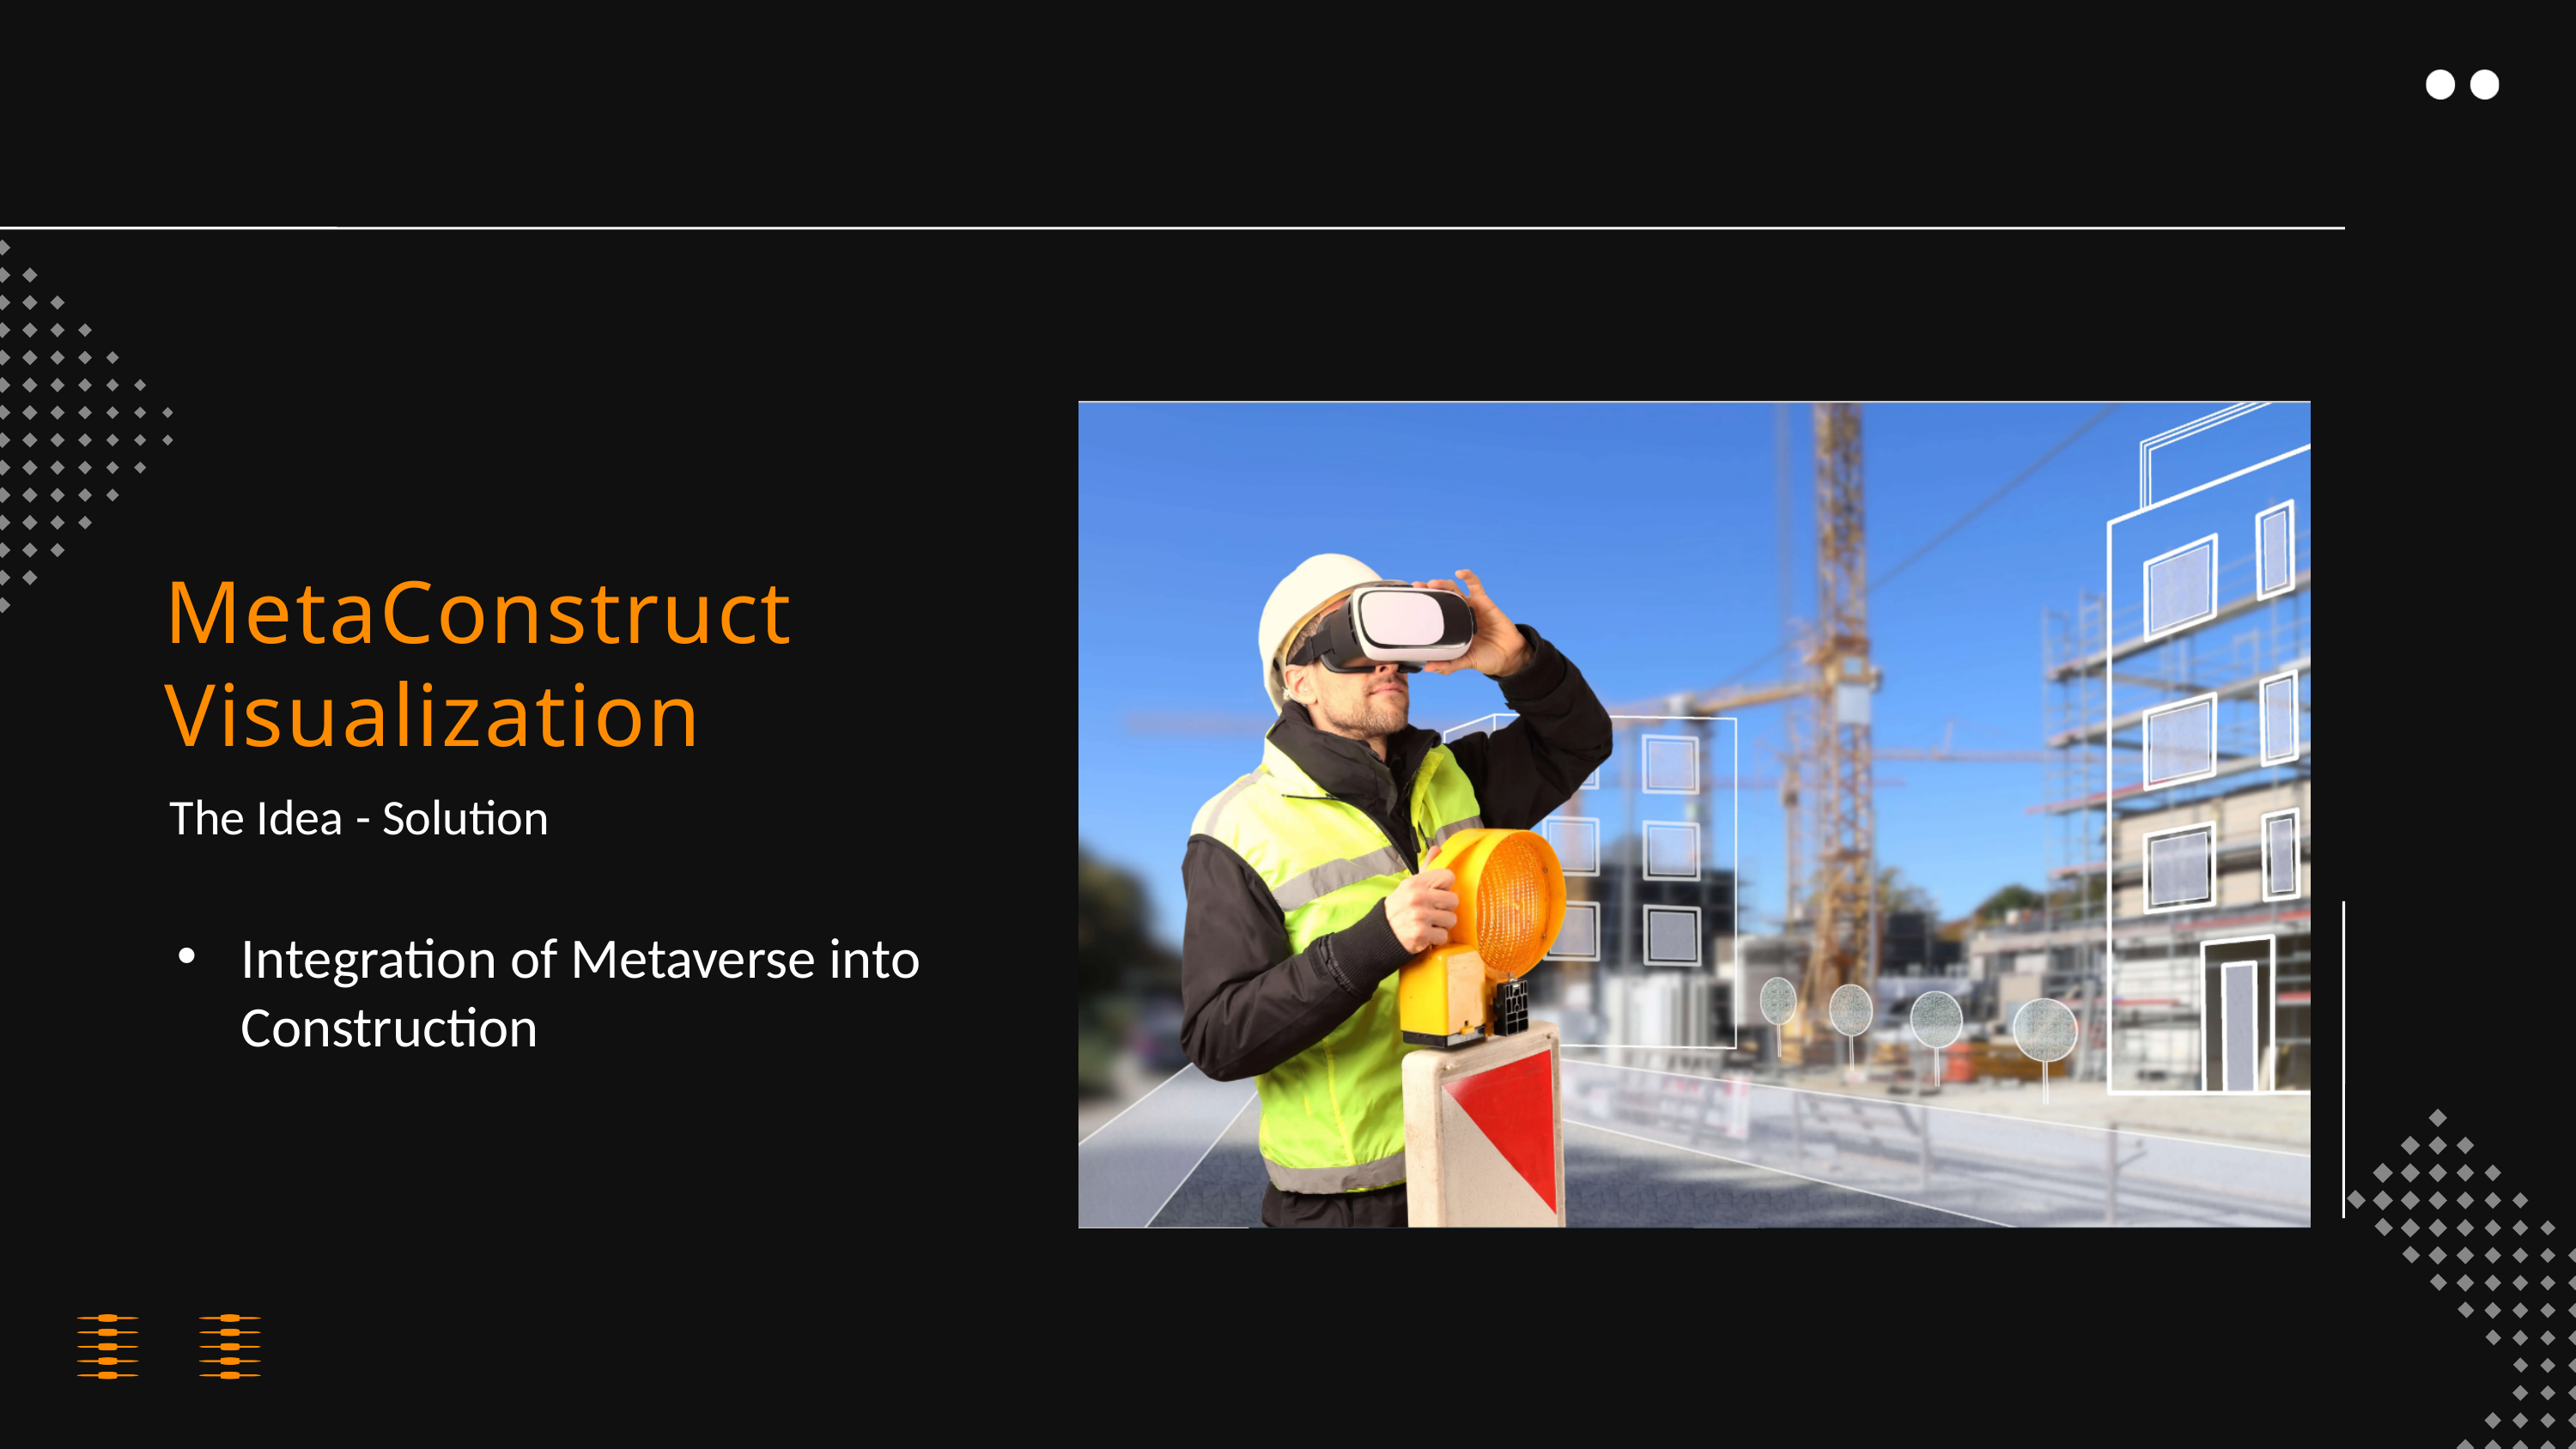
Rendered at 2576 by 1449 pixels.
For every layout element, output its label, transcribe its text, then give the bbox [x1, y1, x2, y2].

text_box Integration of Metaverse into Construction [164, 914, 1045, 1064]
text_box [0, 155, 173, 697]
text_box [2426, 70, 2500, 100]
text_box [76, 1314, 261, 1379]
text_box MetaConstruct Visualization [164, 557, 1074, 764]
text_box The Idea - Solution [156, 779, 573, 852]
picture [1078, 401, 2311, 1228]
text_box [2345, 1108, 2576, 1449]
